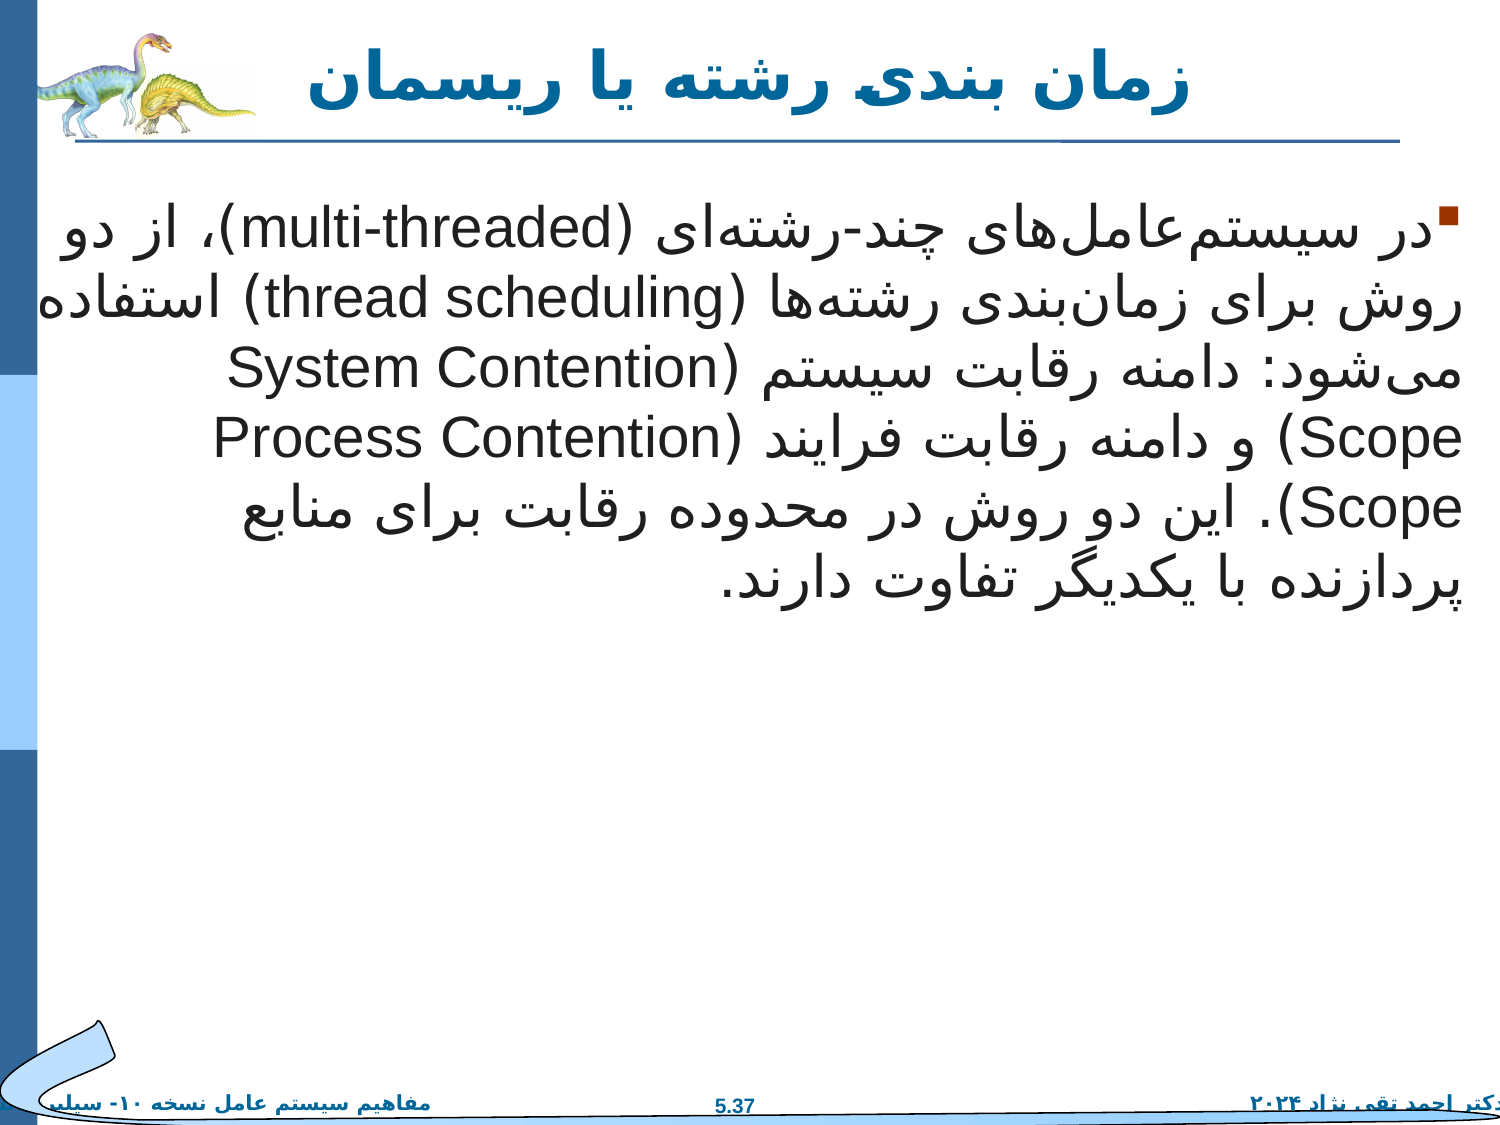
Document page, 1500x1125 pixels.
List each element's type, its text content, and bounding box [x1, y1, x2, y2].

list در سیستم‌عامل‌های چند-رشته‌ای (multi-threaded)، از دو روش برای زمان‌بندی رشته‌ها (thread scheduling) استفاده می‌شود: دامنه رقابت سیستم (System Contention Scope) و دامنه رقابت فرایند (Process Contention Scope). این دو روش در محدوده رقابت برای منابع پردازنده با یکدیگر تفاوت دارند. [20, 181, 1480, 1107]
title زمان بندی رشته یا ریسمان [75, 18, 1425, 121]
picture [38, 20, 258, 151]
